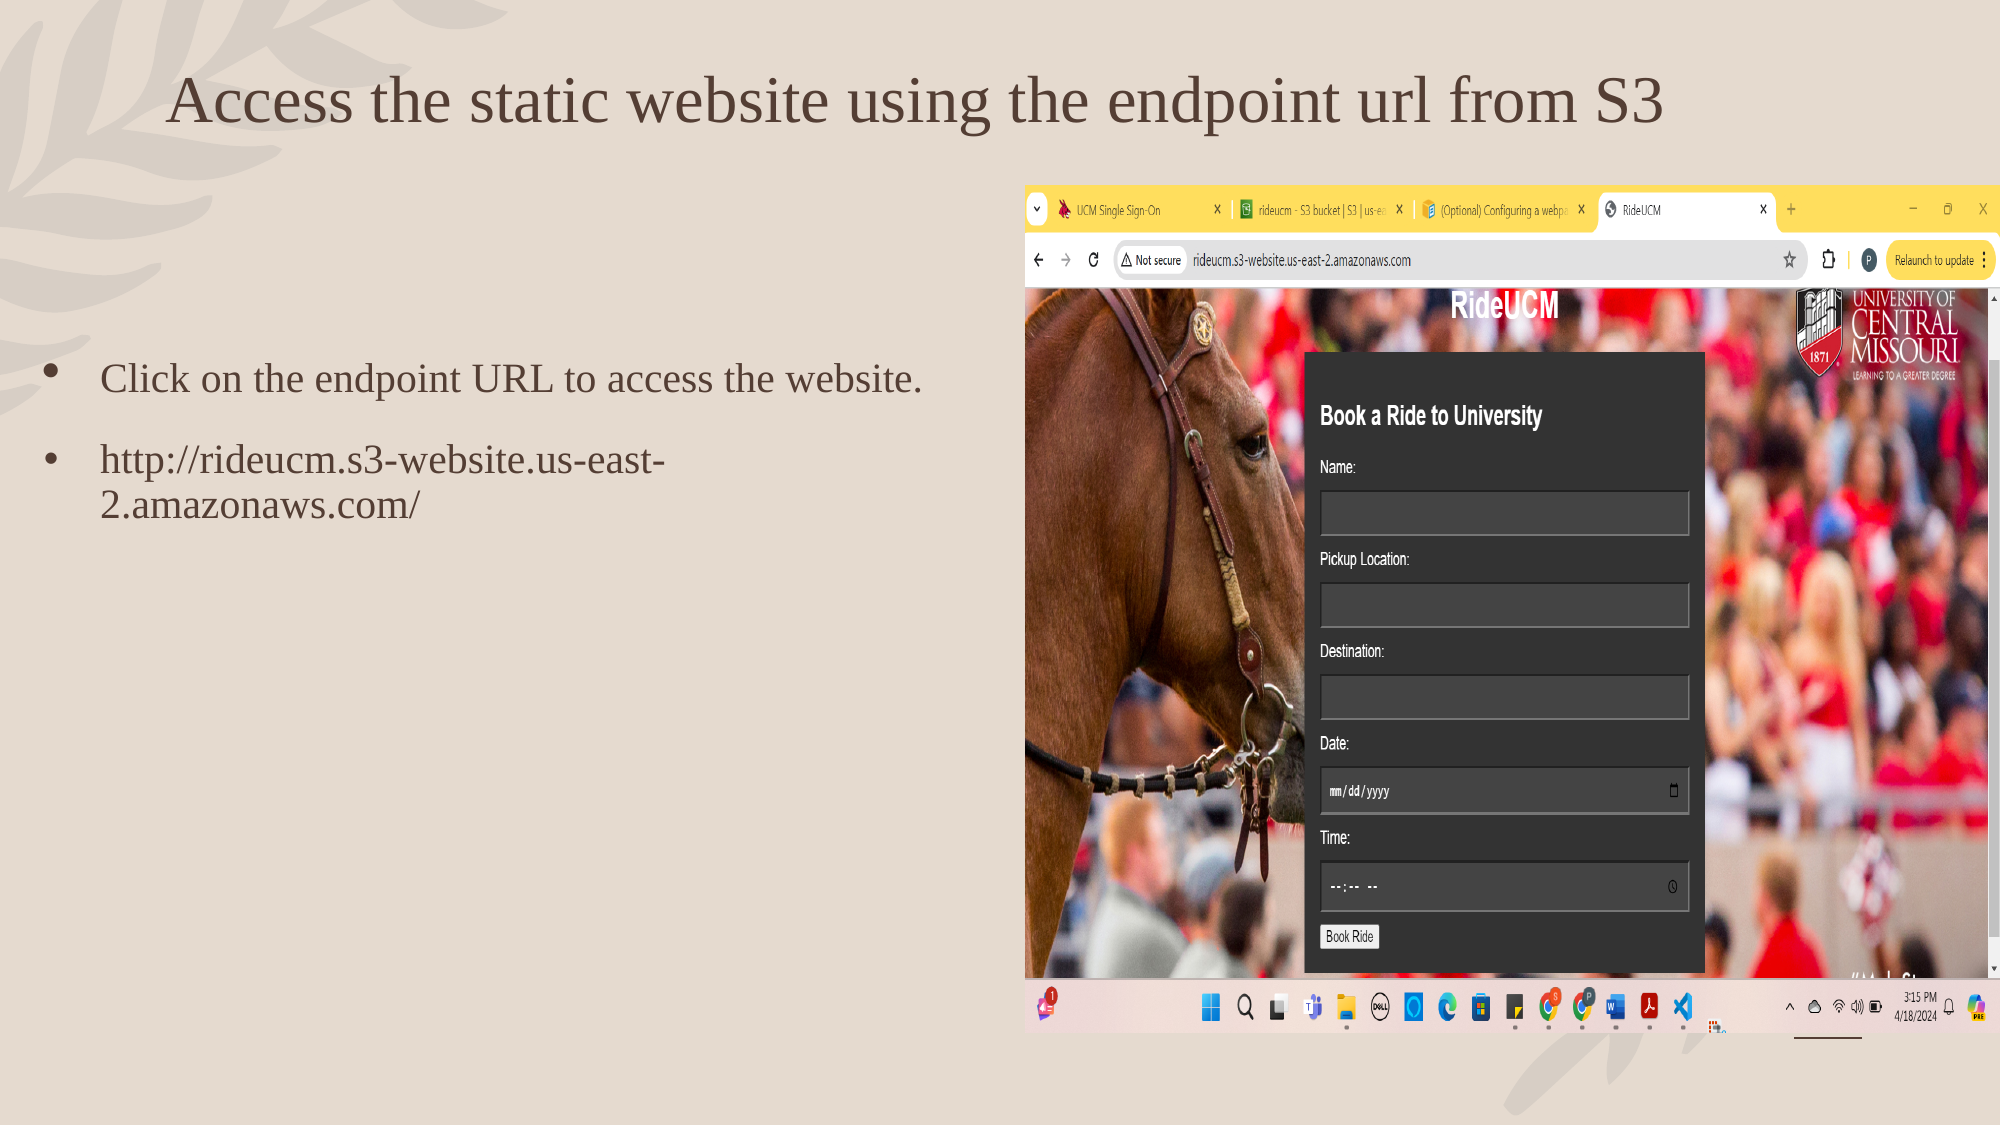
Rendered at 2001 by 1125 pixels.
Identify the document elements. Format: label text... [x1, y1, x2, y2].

list Click on the endpoint URL to access the website. http://rideucm.s3-website.us-east-2.amazonaws.com/ [28, 132, 1000, 1000]
title Access the static website using the endpoint url from S3 [150, 0, 1850, 302]
picture [1024, 185, 2000, 1033]
